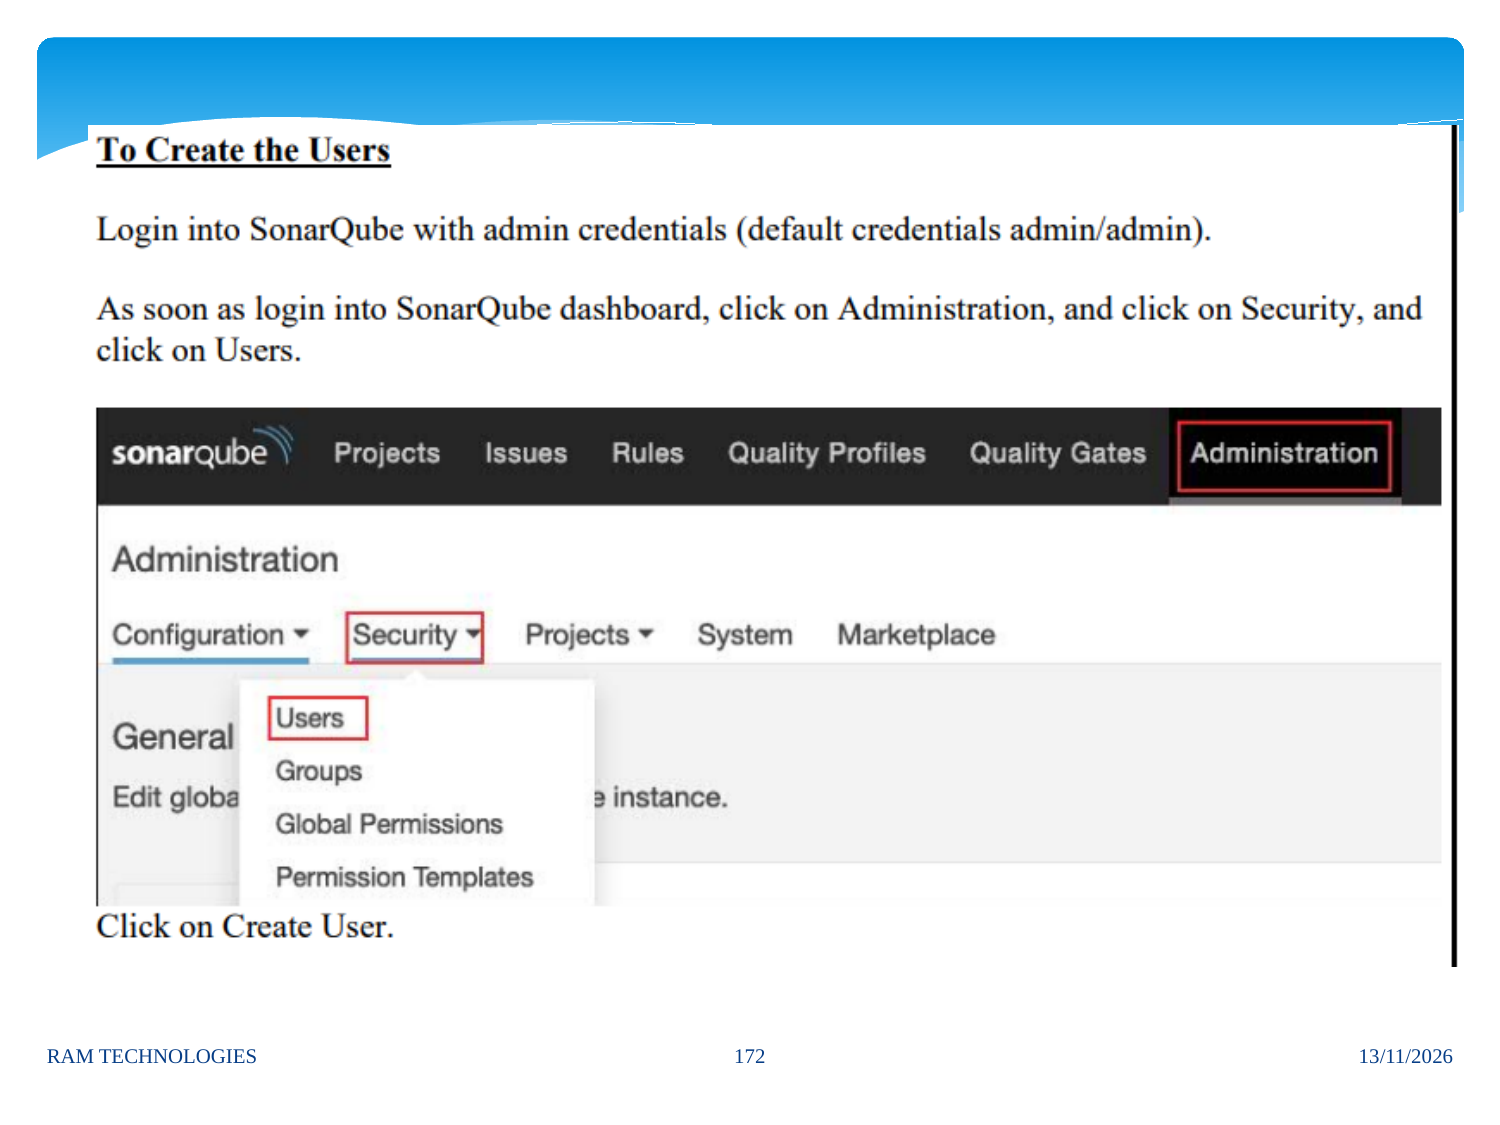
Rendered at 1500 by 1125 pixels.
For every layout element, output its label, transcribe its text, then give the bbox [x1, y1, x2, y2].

picture [88, 125, 1459, 967]
footer RAM TECHNOLOGIES [31, 1025, 653, 1086]
slide_number 172 [654, 1025, 846, 1086]
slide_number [847, 1025, 1469, 1086]
